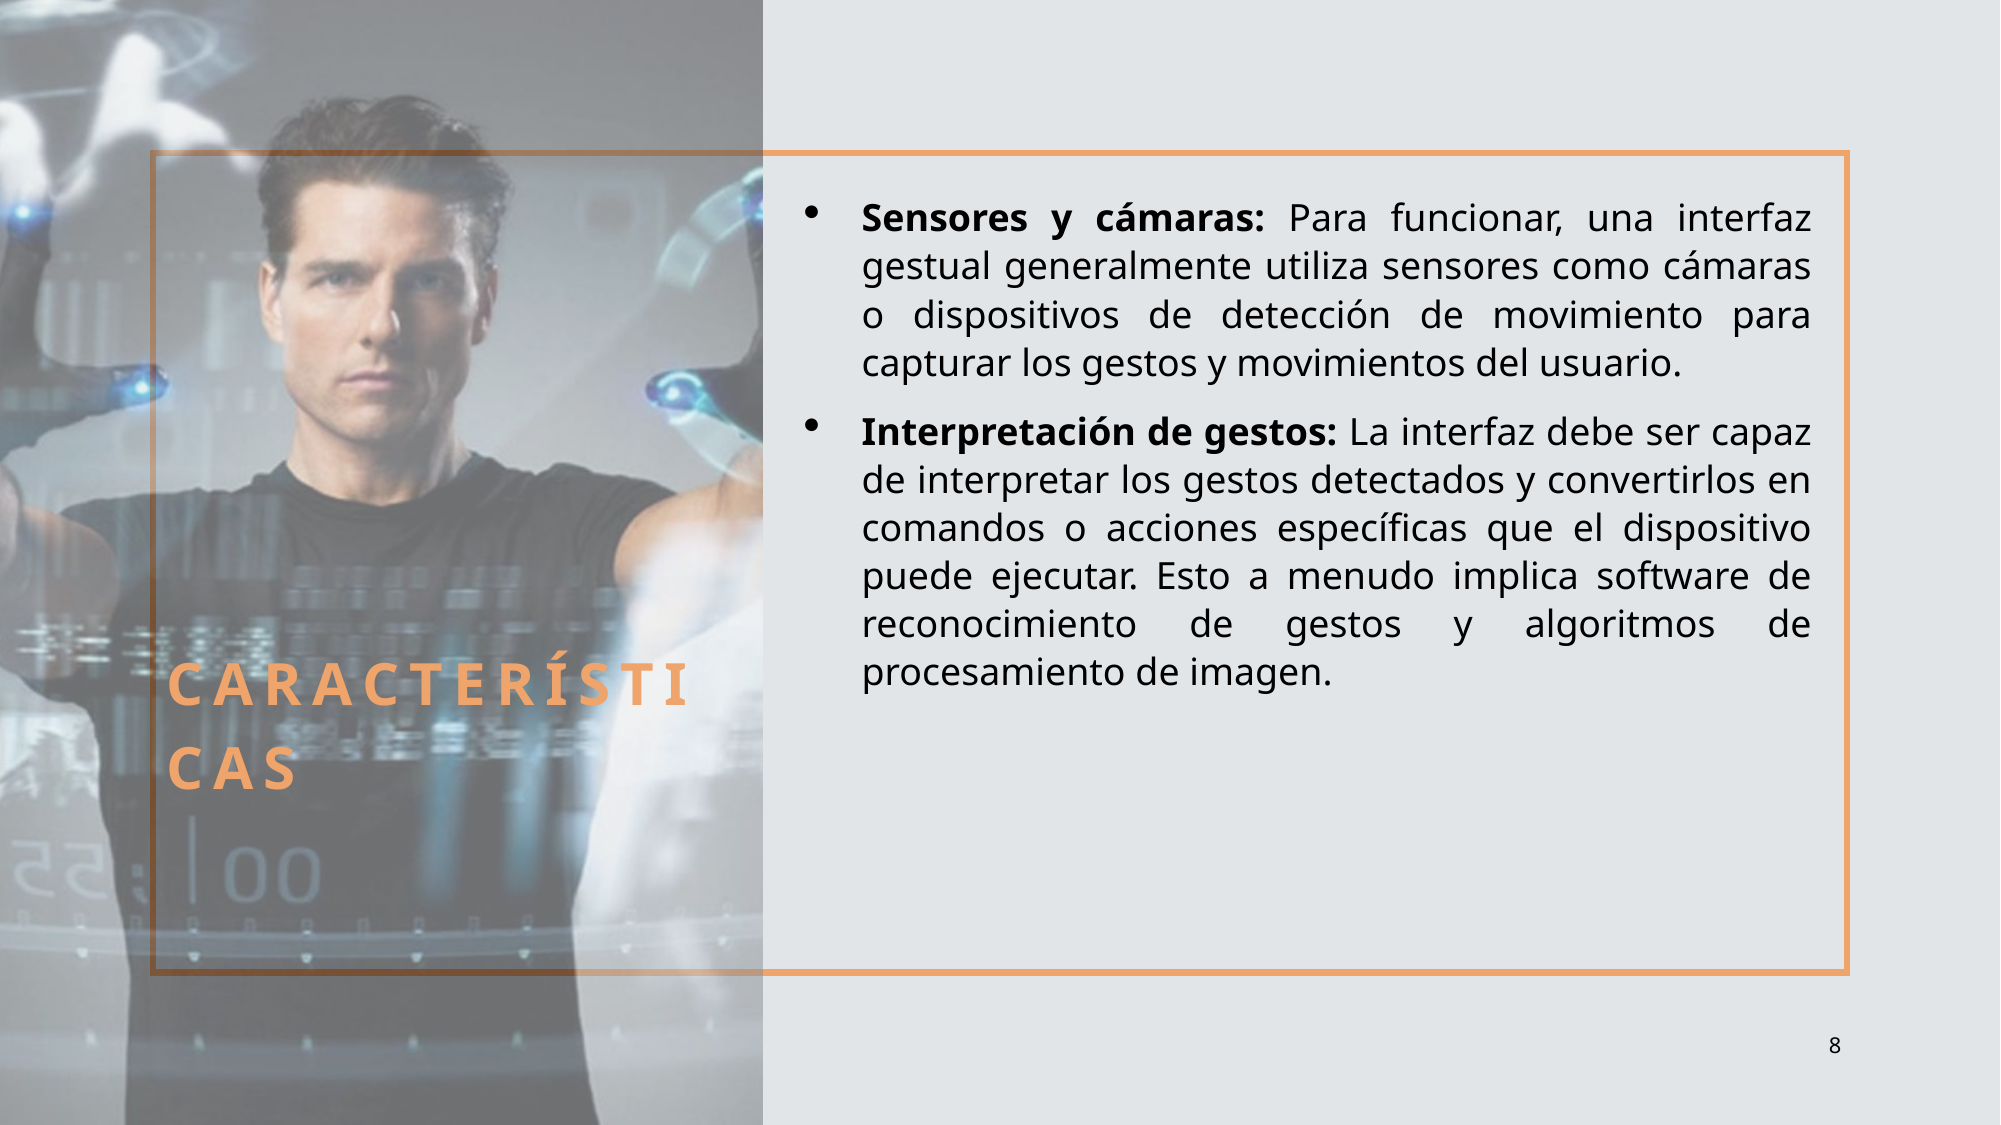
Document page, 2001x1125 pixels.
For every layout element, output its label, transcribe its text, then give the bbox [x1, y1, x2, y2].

list Sensores y cámaras: Para funcionar, una interfaz gestual generalmente utiliza sensores como cámaras o dispositivos de detección de movimiento para capturar los gestos y movimientos del usuario. Interpretación de gestos: La interfaz debe ser capaz de interpretar los gestos detectados y convertirlos en comandos o acciones específicas que el dispositivo puede ejecutar. Esto a menudo implica software de reconocimiento de gestos y algoritmos de procesamiento de imagen. [790, 183, 1828, 956]
picture [0, 0, 763, 1125]
slide_number 8 [1754, 1016, 1857, 1077]
